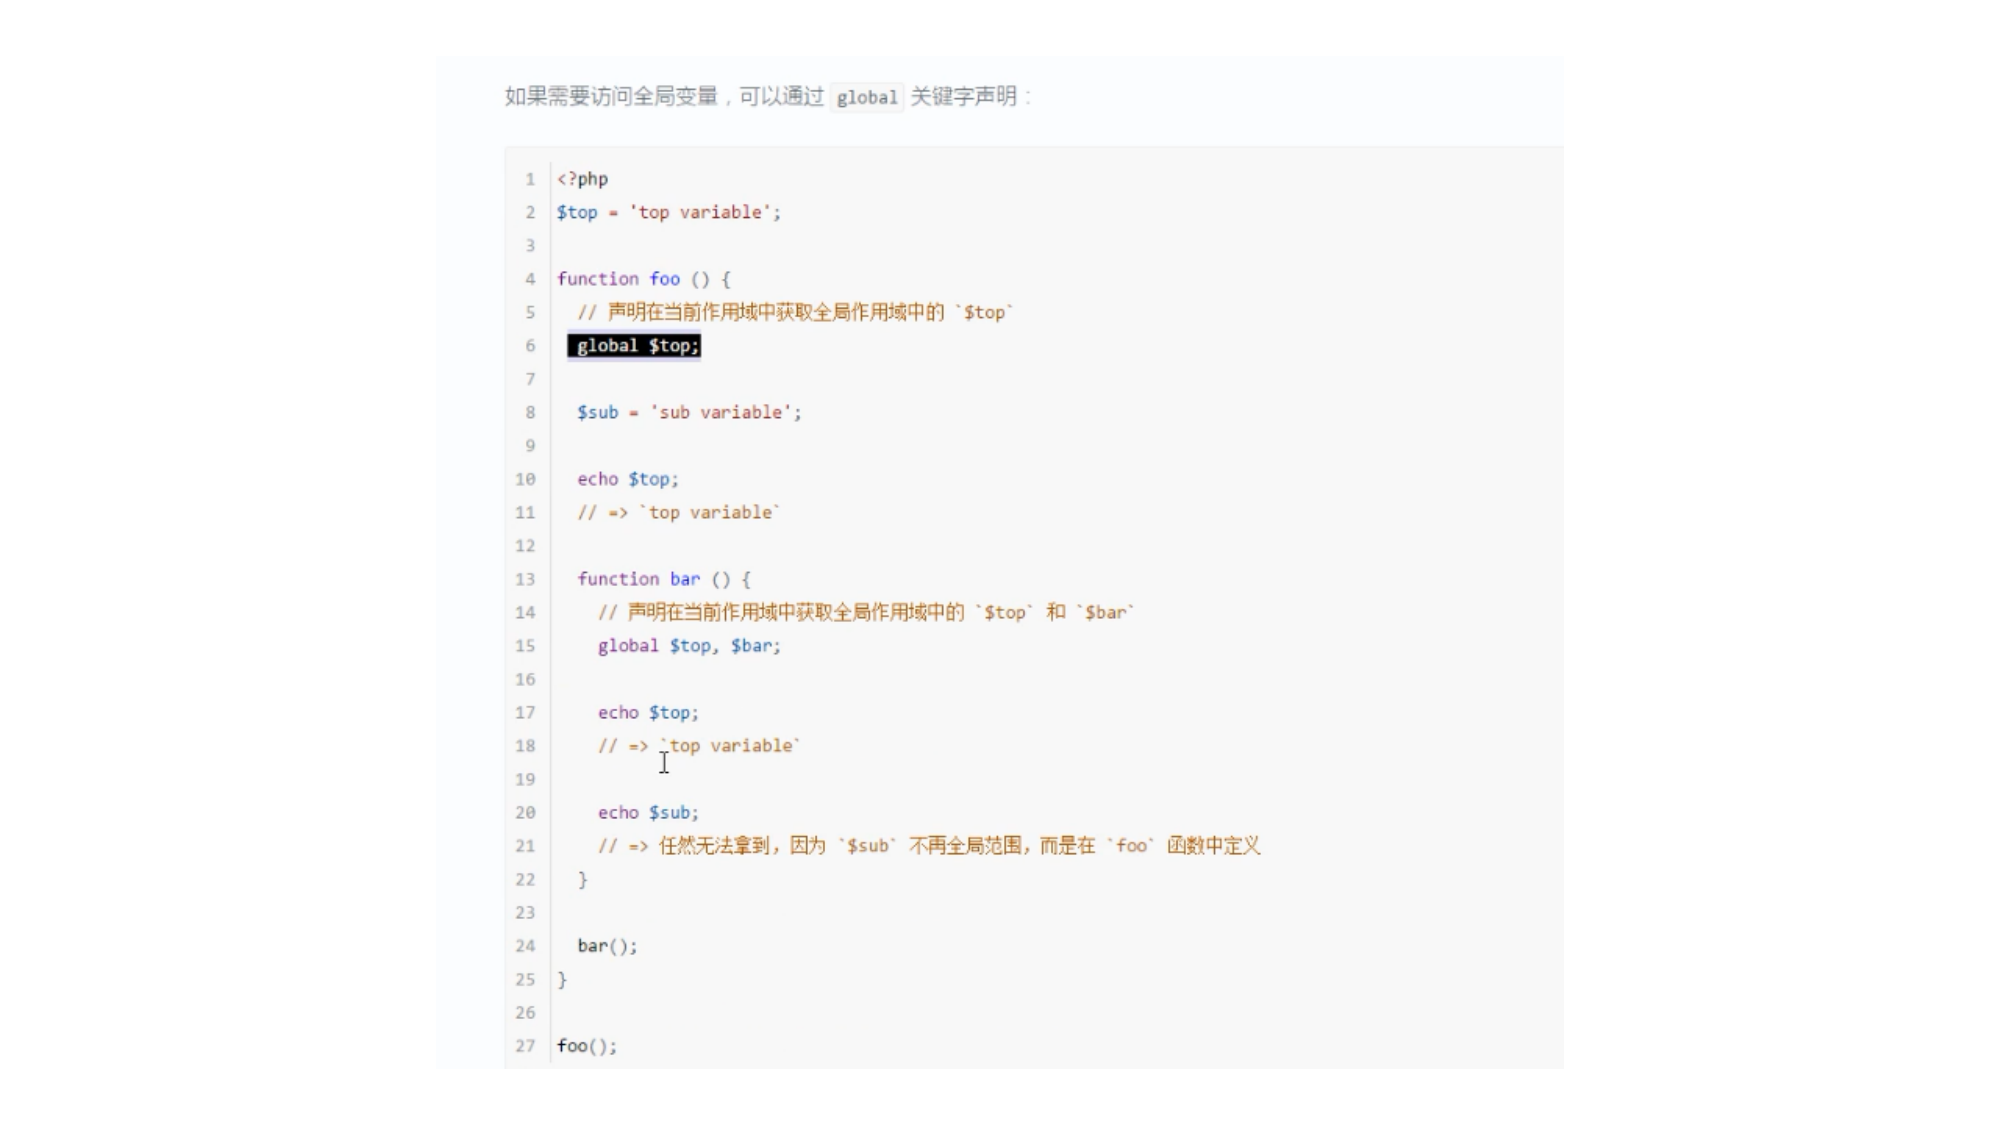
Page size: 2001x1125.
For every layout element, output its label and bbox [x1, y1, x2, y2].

picture [435, 56, 1564, 1069]
